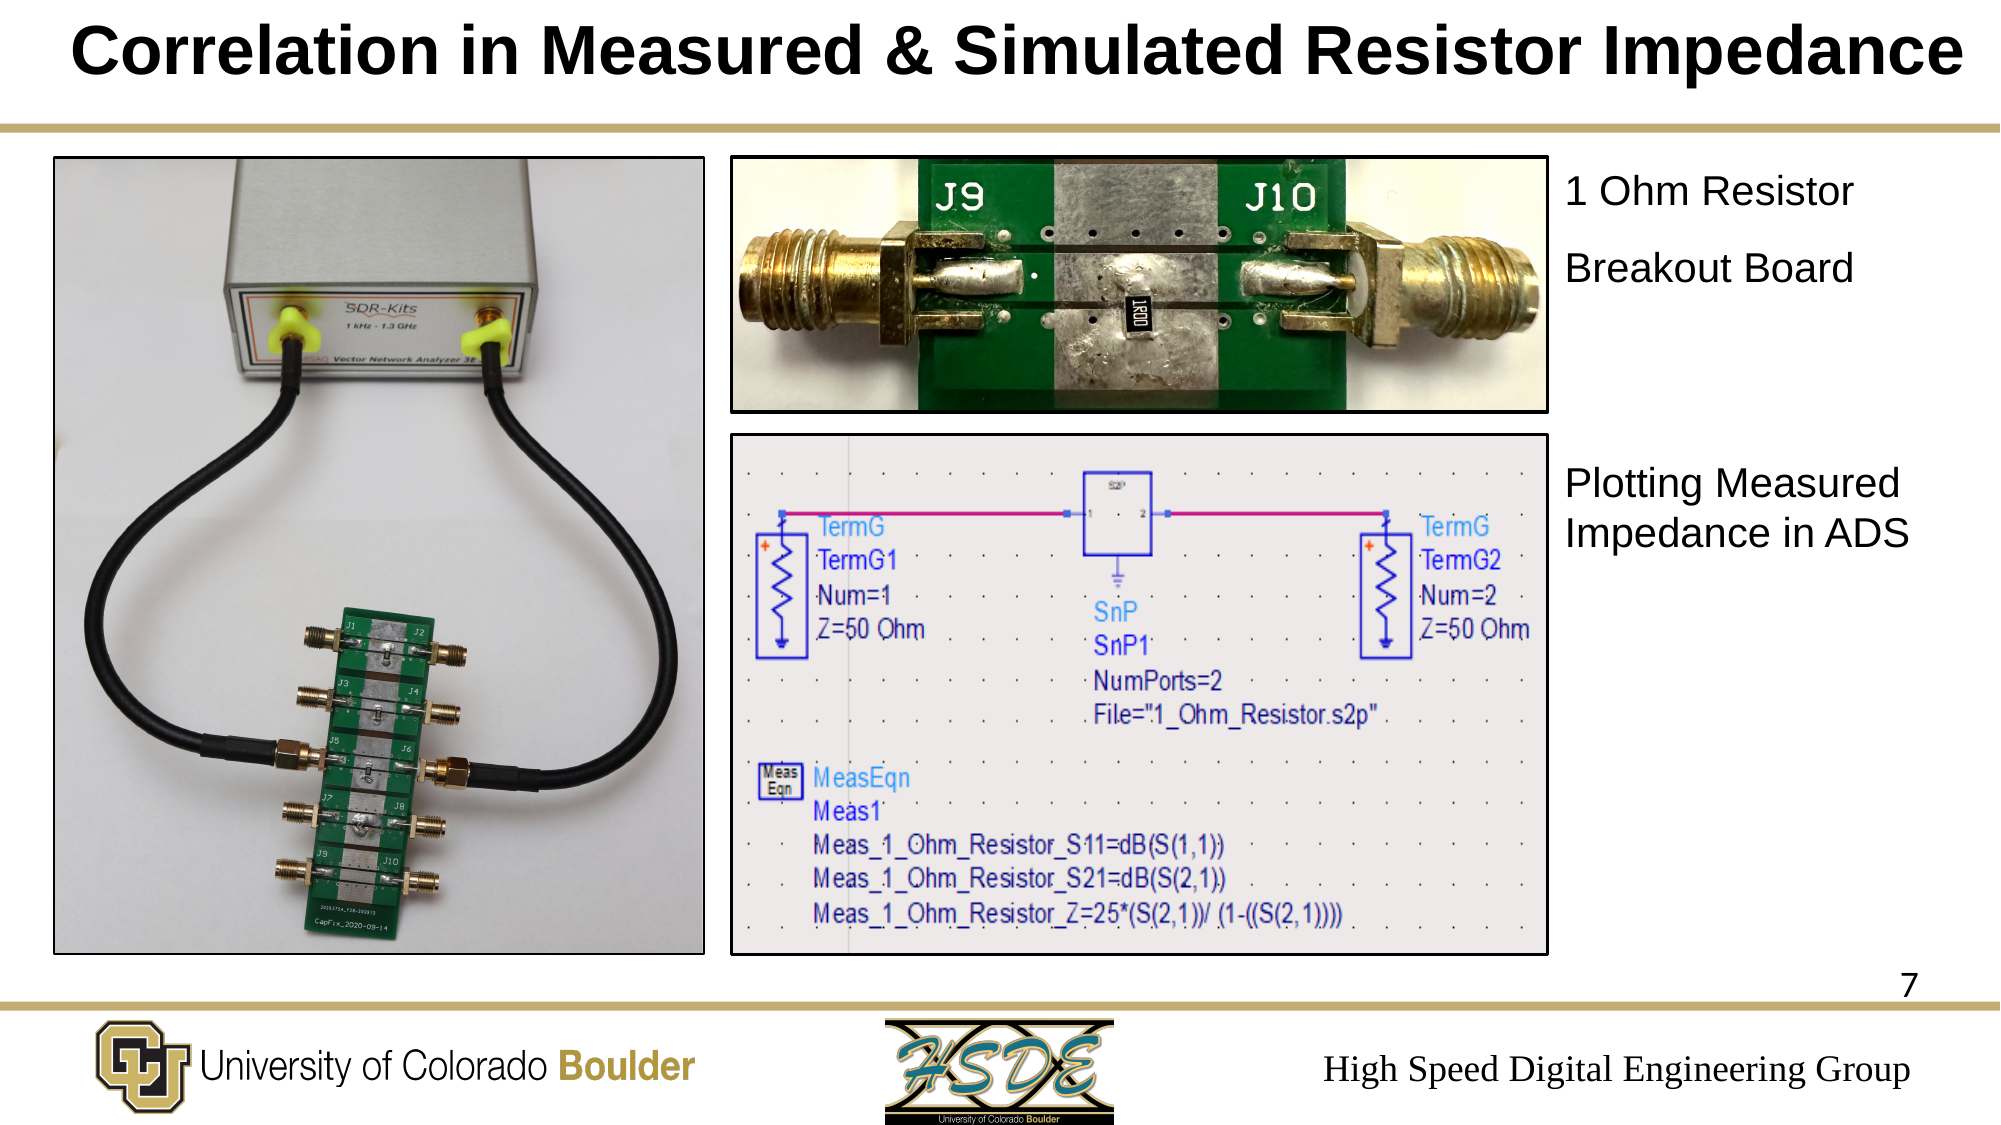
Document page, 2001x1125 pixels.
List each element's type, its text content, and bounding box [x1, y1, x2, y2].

picture [733, 158, 1546, 411]
text_box 1 Ohm Resistor Breakout Board [1549, 156, 1936, 448]
picture [885, 1018, 1114, 1125]
picture [733, 436, 1546, 953]
picture [202, 1049, 695, 1087]
text_box Correlation in Measured & Simulated Resistor Impedance [55, 1, 2000, 160]
picture [55, 158, 703, 953]
slide_number 7 [1885, 952, 2000, 1013]
text_box Plotting Measured Impedance in ADS [1549, 448, 1965, 792]
picture [95, 1020, 198, 1114]
